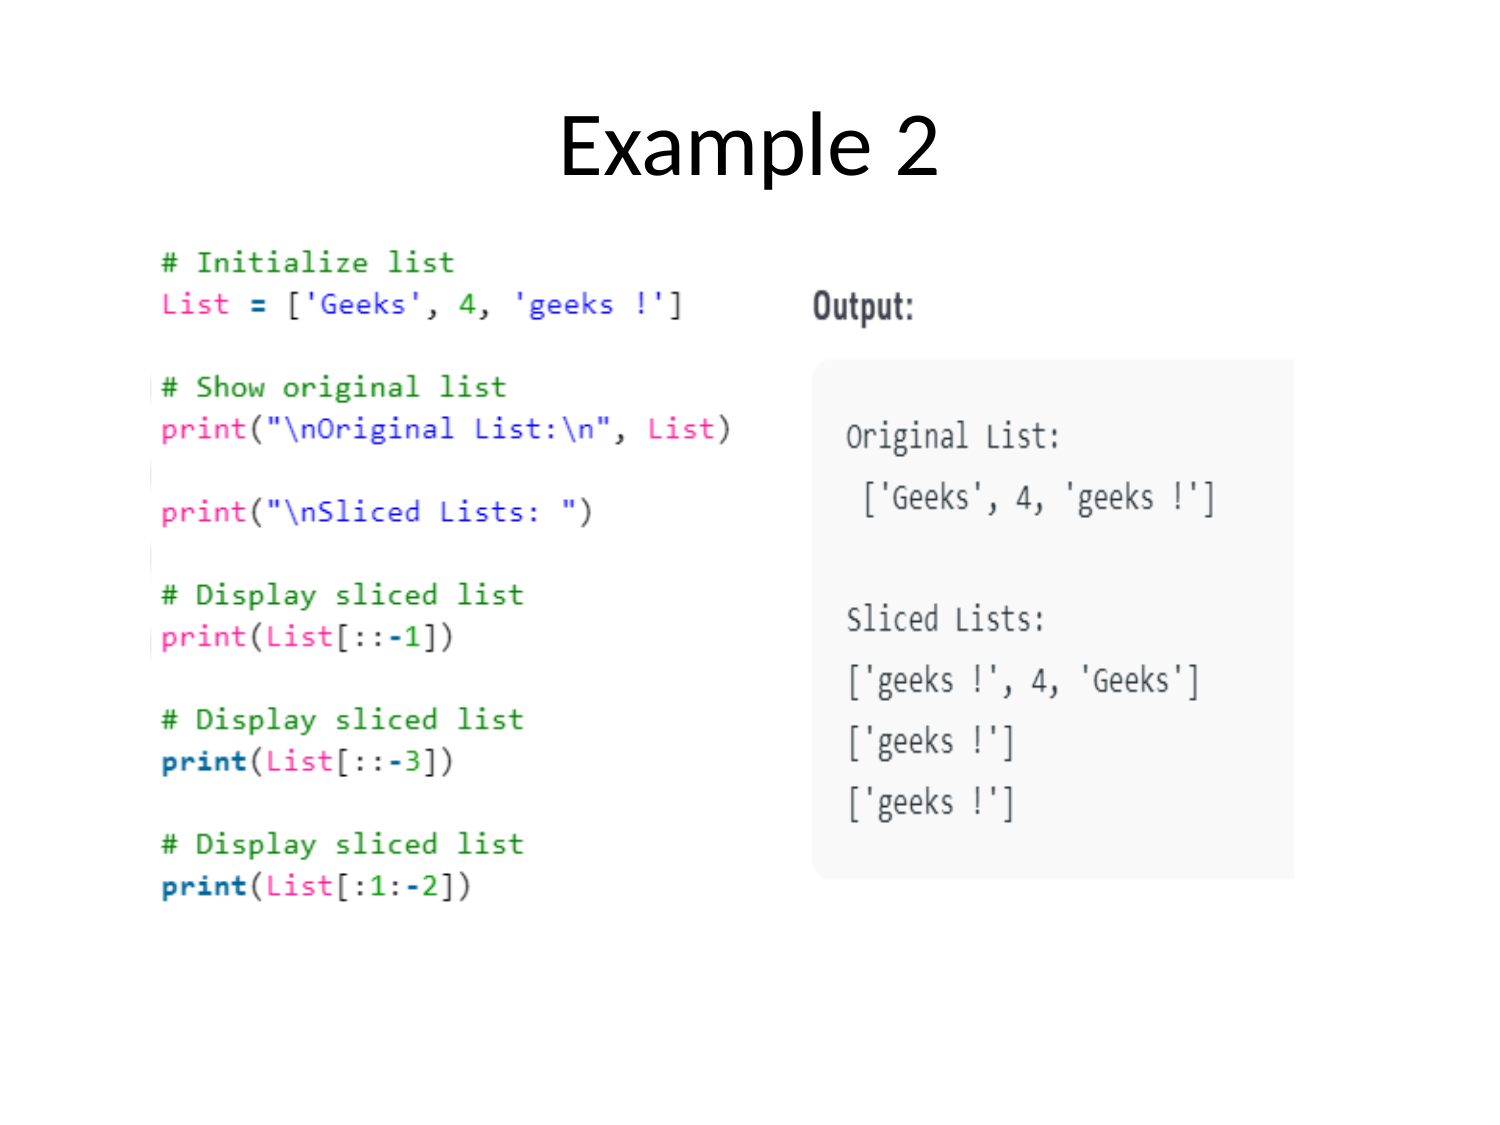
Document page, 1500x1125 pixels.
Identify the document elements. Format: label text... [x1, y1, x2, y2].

title Example 2 [75, 45, 1425, 233]
picture [799, 274, 1294, 888]
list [149, 235, 776, 963]
